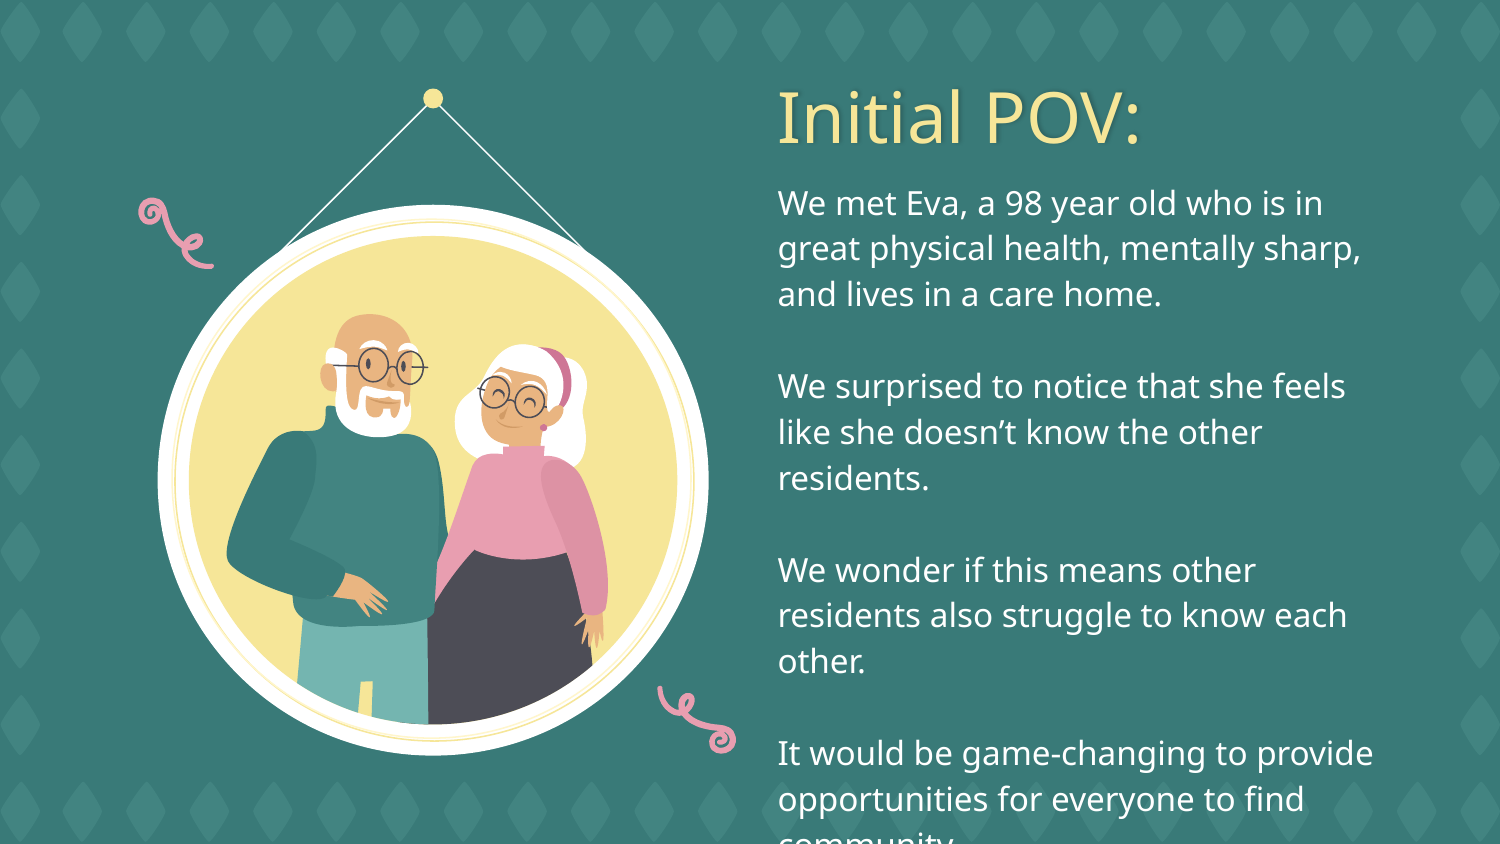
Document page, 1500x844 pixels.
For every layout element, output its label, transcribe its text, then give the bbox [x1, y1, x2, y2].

title Initial POV: [762, 58, 1394, 160]
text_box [157, 88, 709, 756]
list We met Eva, a 98 year old who is in great physical health, mentally sharp, and lives in a care home. We surprised to notice that she feels like she doesn’t know the other residents. We wonder if this means other residents also struggle to know each other. It would be game-changing to provide opportunities for everyone to find community. [762, 160, 1423, 768]
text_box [127, 194, 740, 768]
